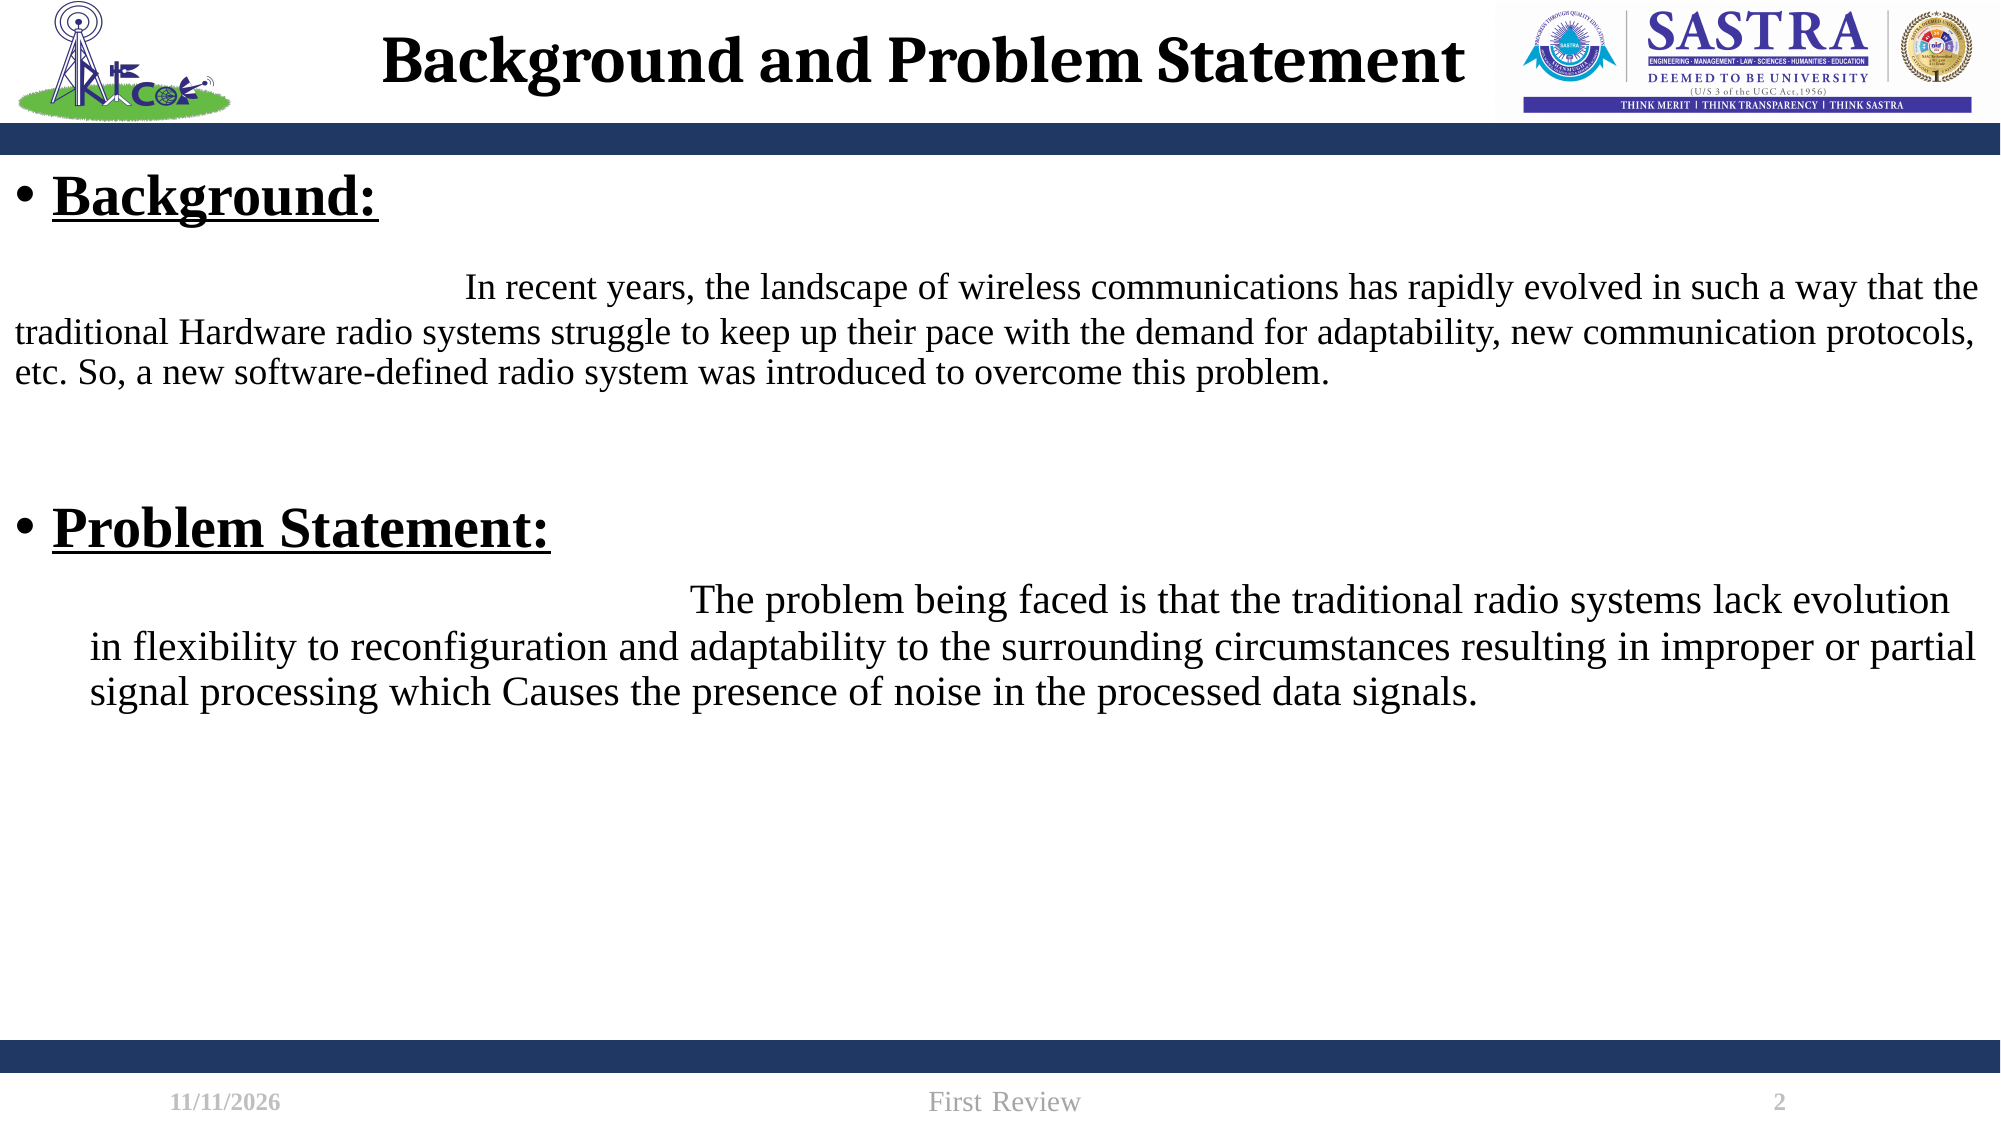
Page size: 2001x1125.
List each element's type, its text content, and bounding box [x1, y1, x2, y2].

list Background: In recent years, the landscape of wireless communications has rapidly evolved in such a way that the traditional Hardware radio systems struggle to keep up their pace with the demand for adaptability, new communication protocols, etc. So, a new software-defined radio system was introduced to overcome this problem. Problem Statement: The problem being faced is that the traditional radio systems lack evolution in flexibility to reconfiguration and adaptability to the surrounding circumstances resulting in improper or partial signal processing which Causes the presence of noise in the processed data signals. [0, 157, 2000, 1022]
slide_number 2 [1559, 1077, 2000, 1124]
text_box First Review [667, 1066, 1343, 1125]
title Background and Problem Statement [333, 17, 1515, 94]
picture [1495, 1, 2000, 122]
picture [0, 1, 231, 122]
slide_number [0, 1077, 450, 1124]
